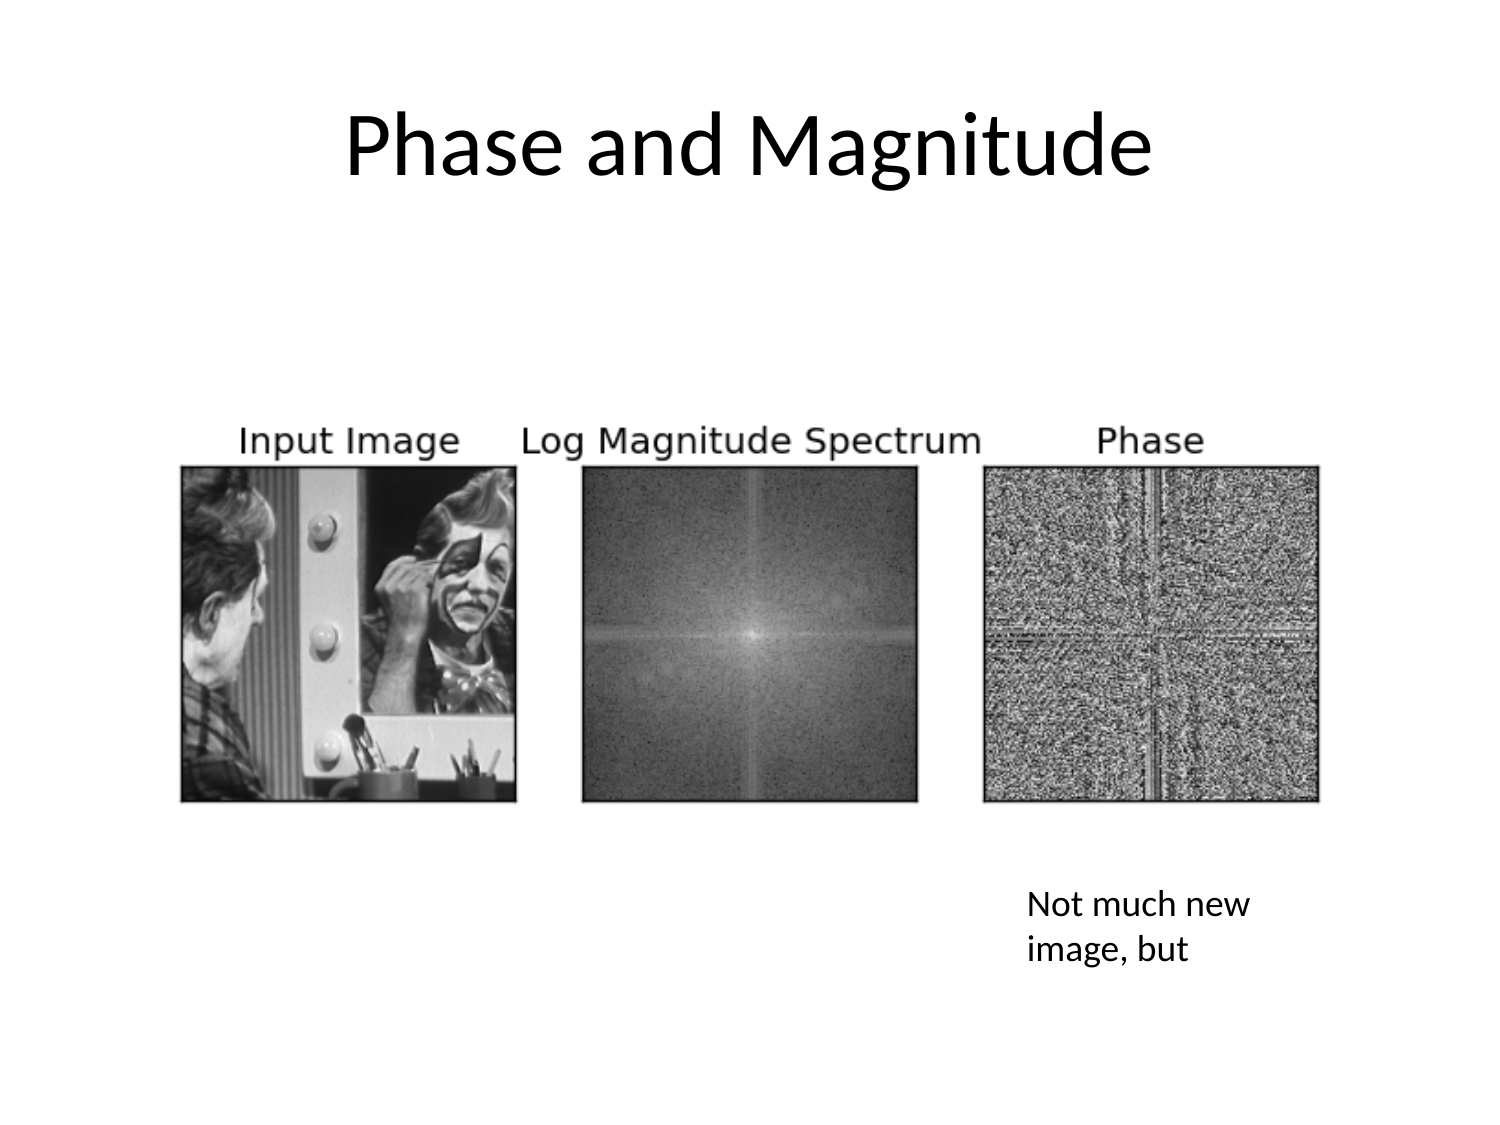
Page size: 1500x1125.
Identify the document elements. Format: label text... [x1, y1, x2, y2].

title Phase and Magnitude [75, 45, 1425, 230]
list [0, 232, 1467, 1039]
